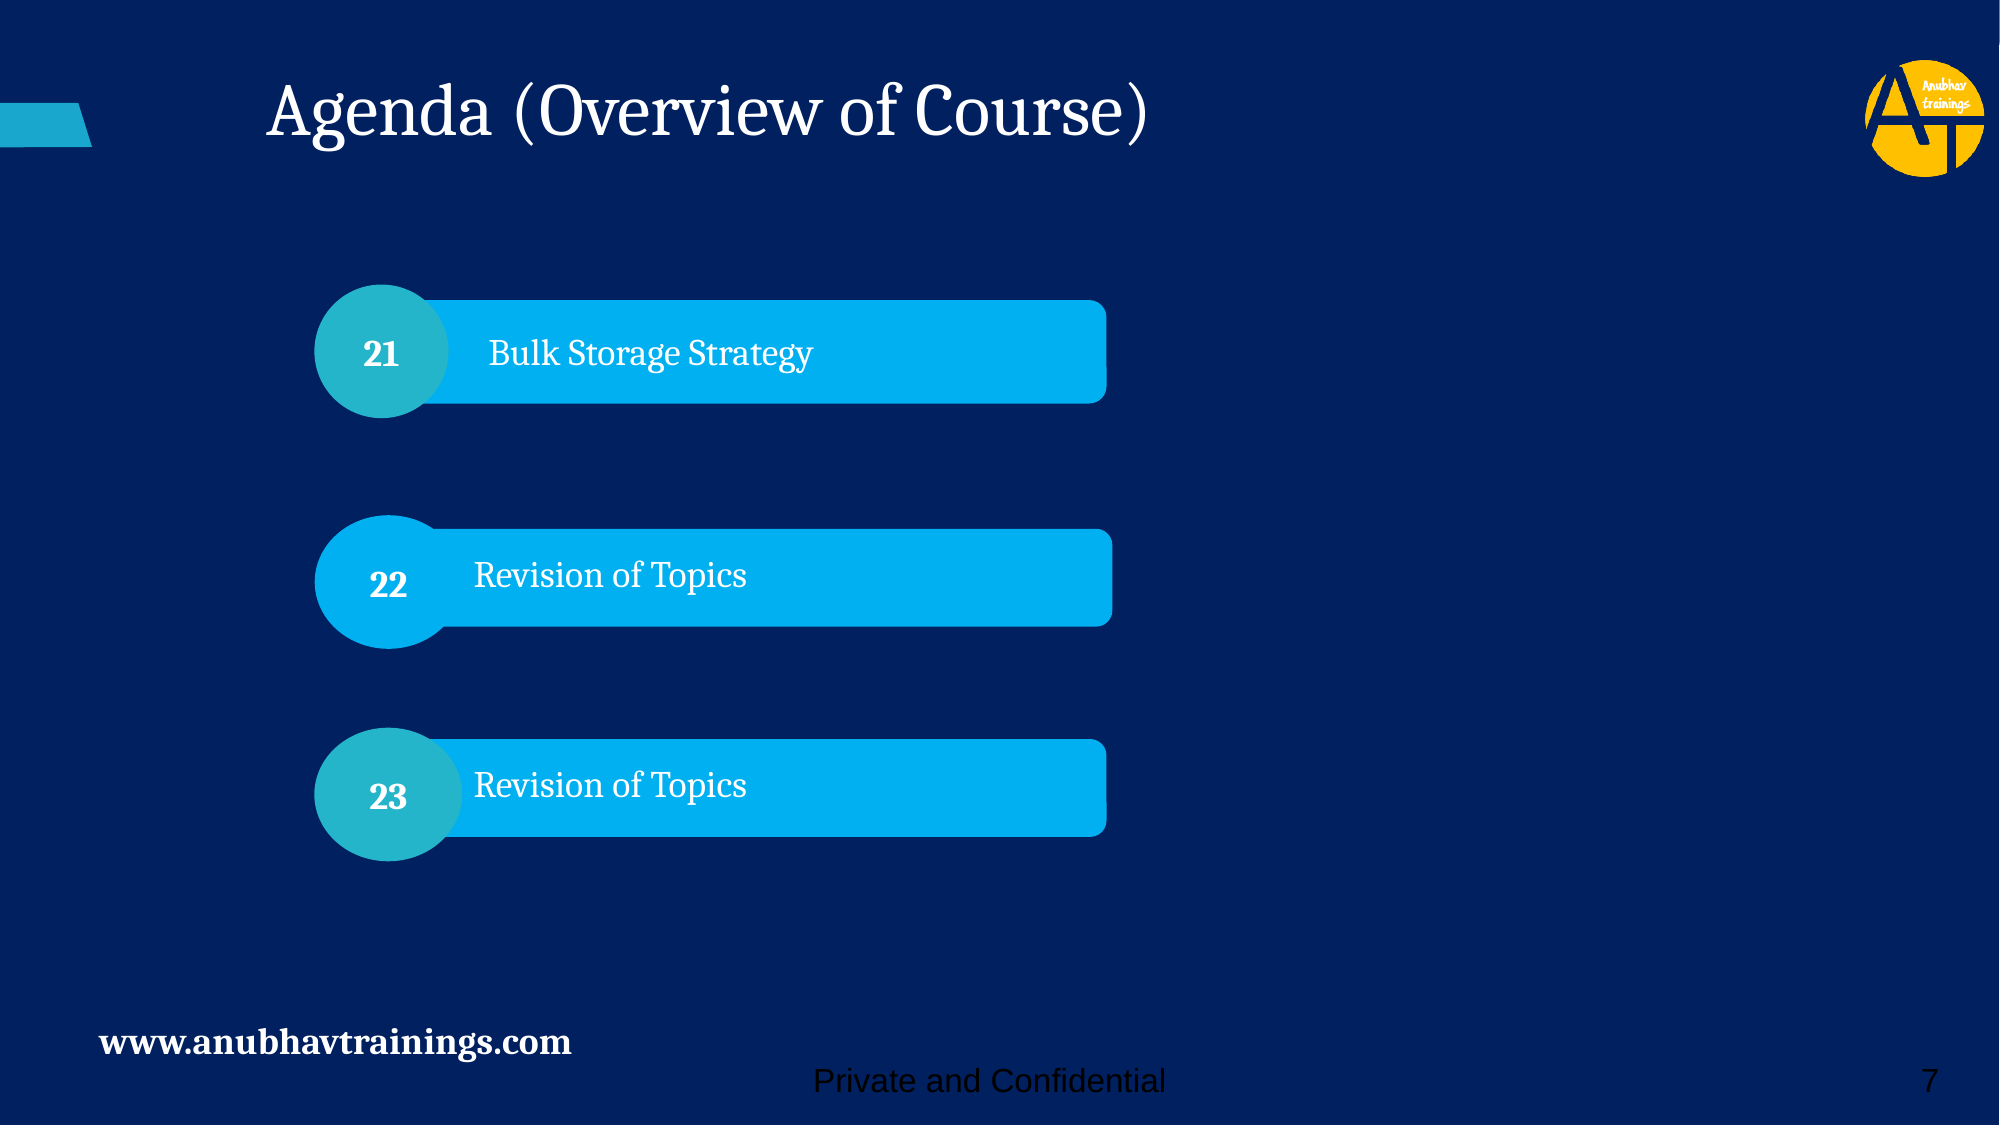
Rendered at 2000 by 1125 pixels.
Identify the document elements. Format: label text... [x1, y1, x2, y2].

text_box Revision of Topics [442, 542, 779, 648]
text_box [426, 300, 1107, 404]
text_box 22 [314, 515, 463, 649]
text_box www.anubhavtrainings.com [19, 1009, 653, 1070]
text_box [432, 739, 1107, 837]
text_box 23 [314, 727, 450, 862]
title Agenda (Overview of Course) [196, 52, 1225, 170]
text_box [424, 397, 432, 404]
text_box [434, 528, 1113, 627]
text_box Bulk Storage Strategy [432, 320, 870, 471]
text_box Revision of Topics [450, 752, 771, 858]
text_box 21 [314, 284, 441, 419]
picture [1853, 52, 1991, 187]
